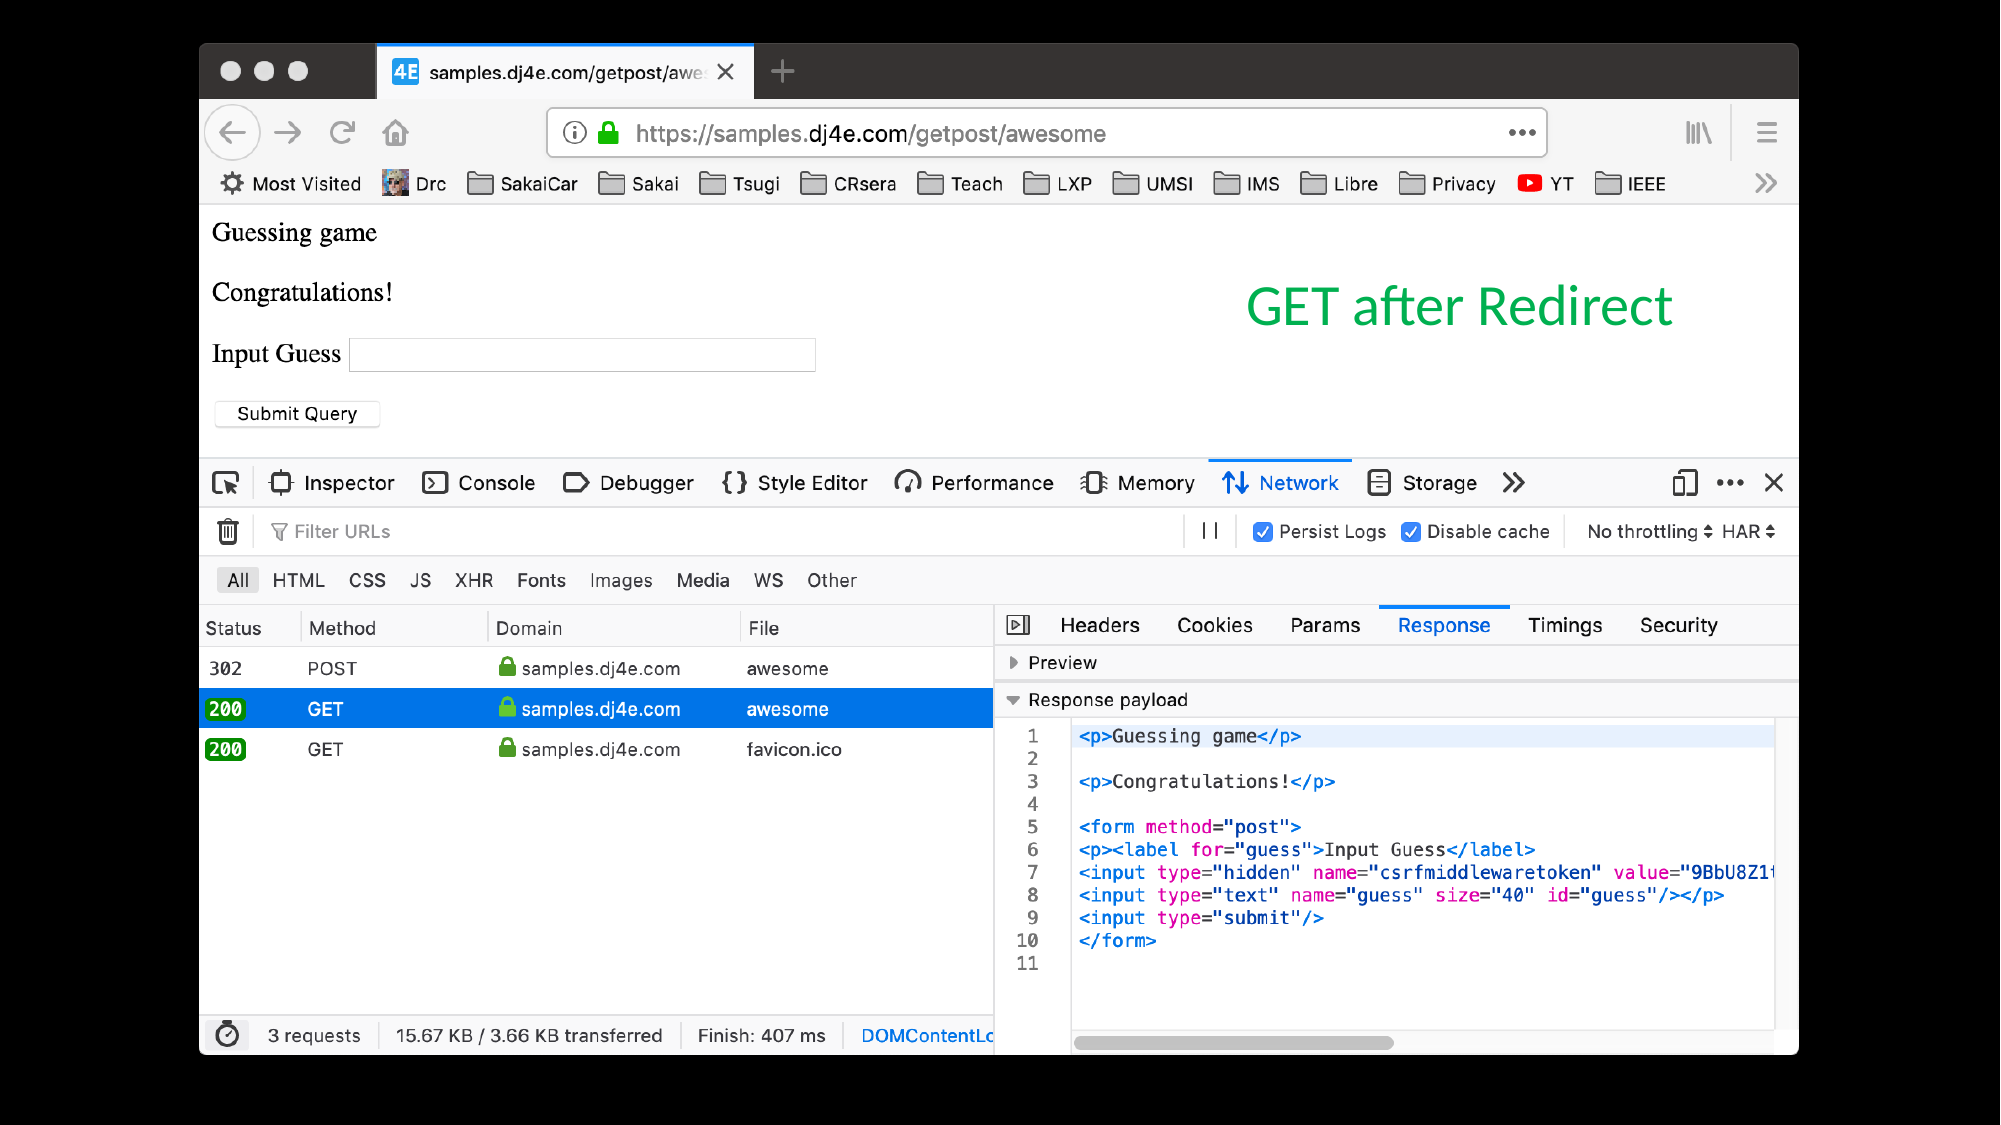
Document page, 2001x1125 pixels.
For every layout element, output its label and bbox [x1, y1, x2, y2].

picture [141, 0, 1856, 1125]
